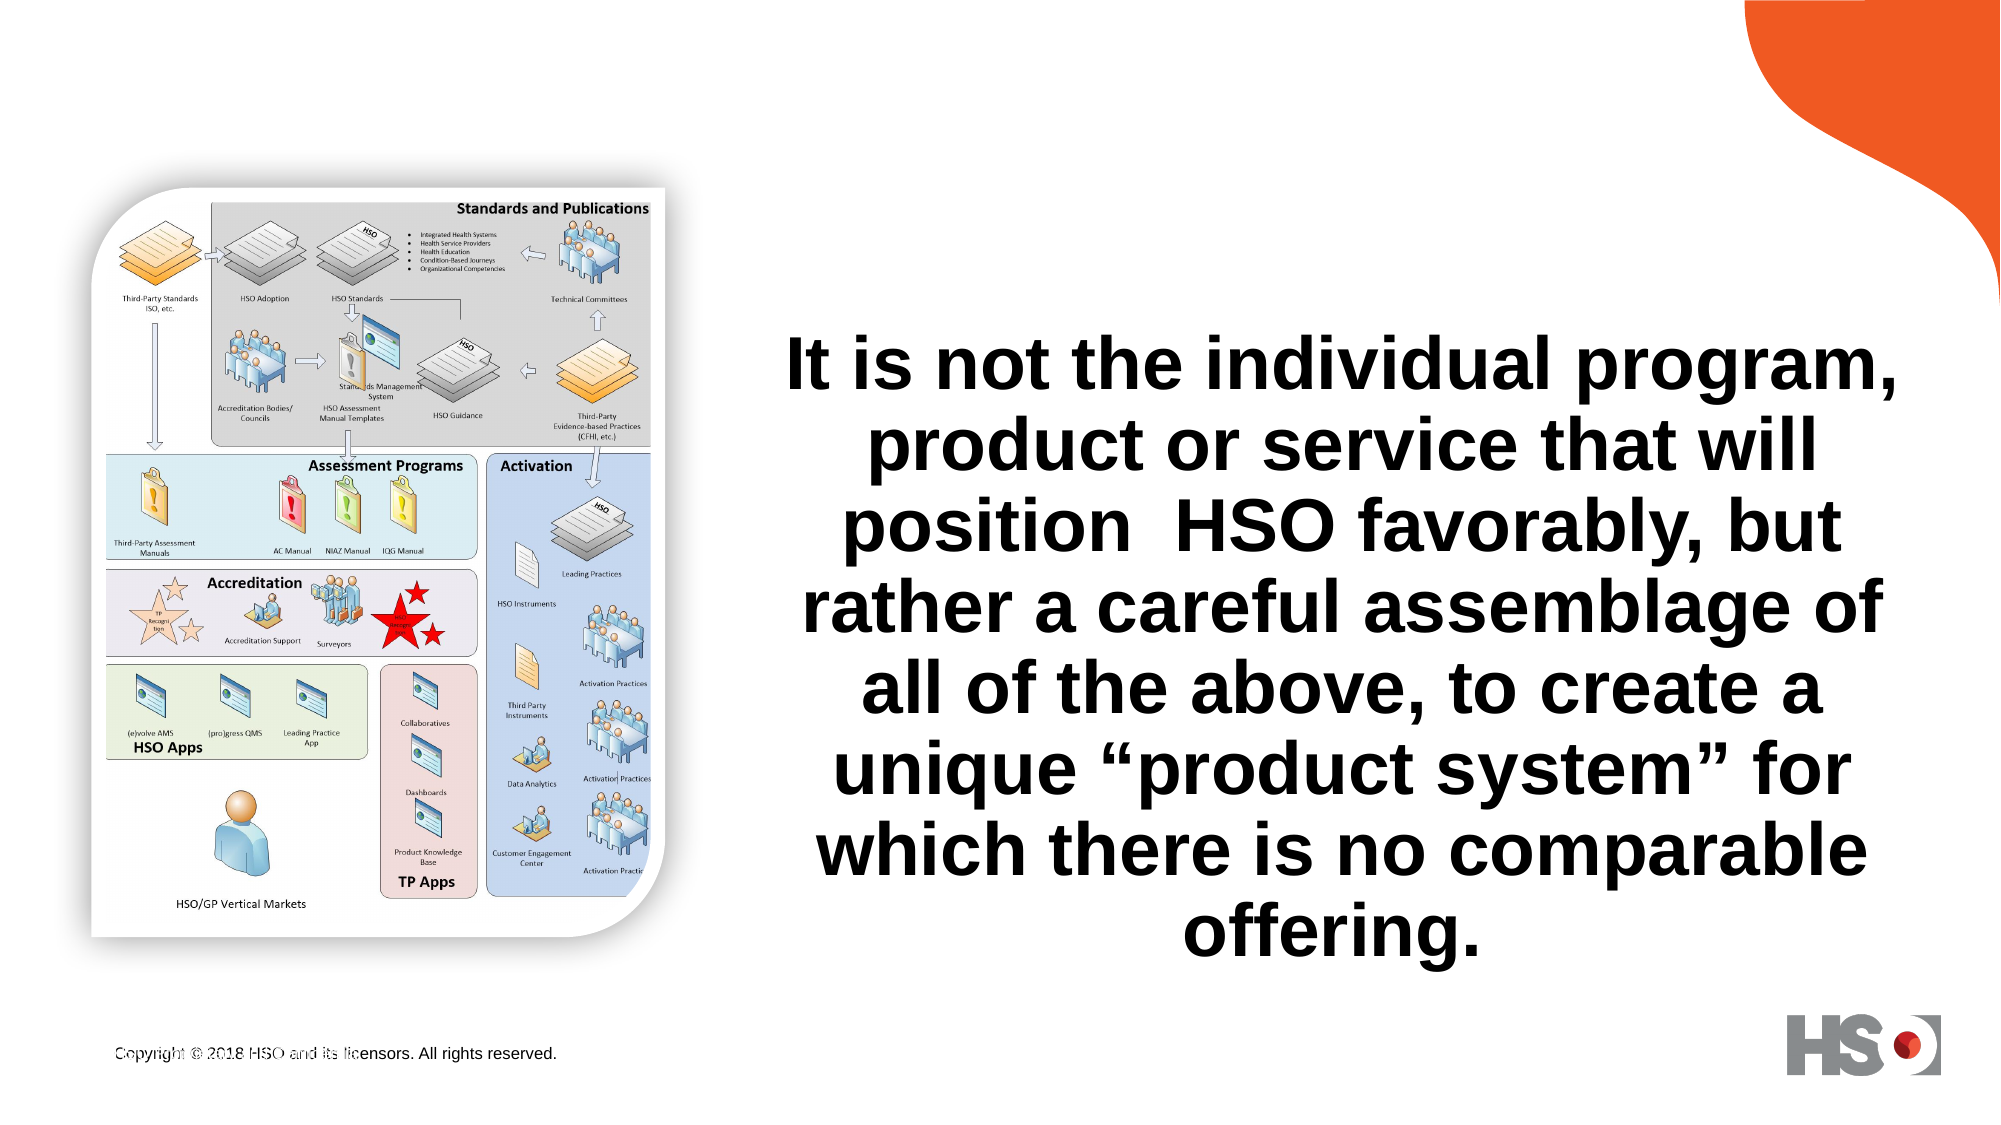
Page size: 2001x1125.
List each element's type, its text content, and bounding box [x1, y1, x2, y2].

picture [1787, 1014, 1941, 1076]
list It is not the individual program, product or service that will position HSO favorably, but rather a careful assemblage of all of the above, to create a unique “product system” for which there is no comparable offering. [742, 317, 1943, 747]
picture [98, 194, 658, 930]
text_box HSO Proprietary and Confidential [98, 1035, 377, 1071]
